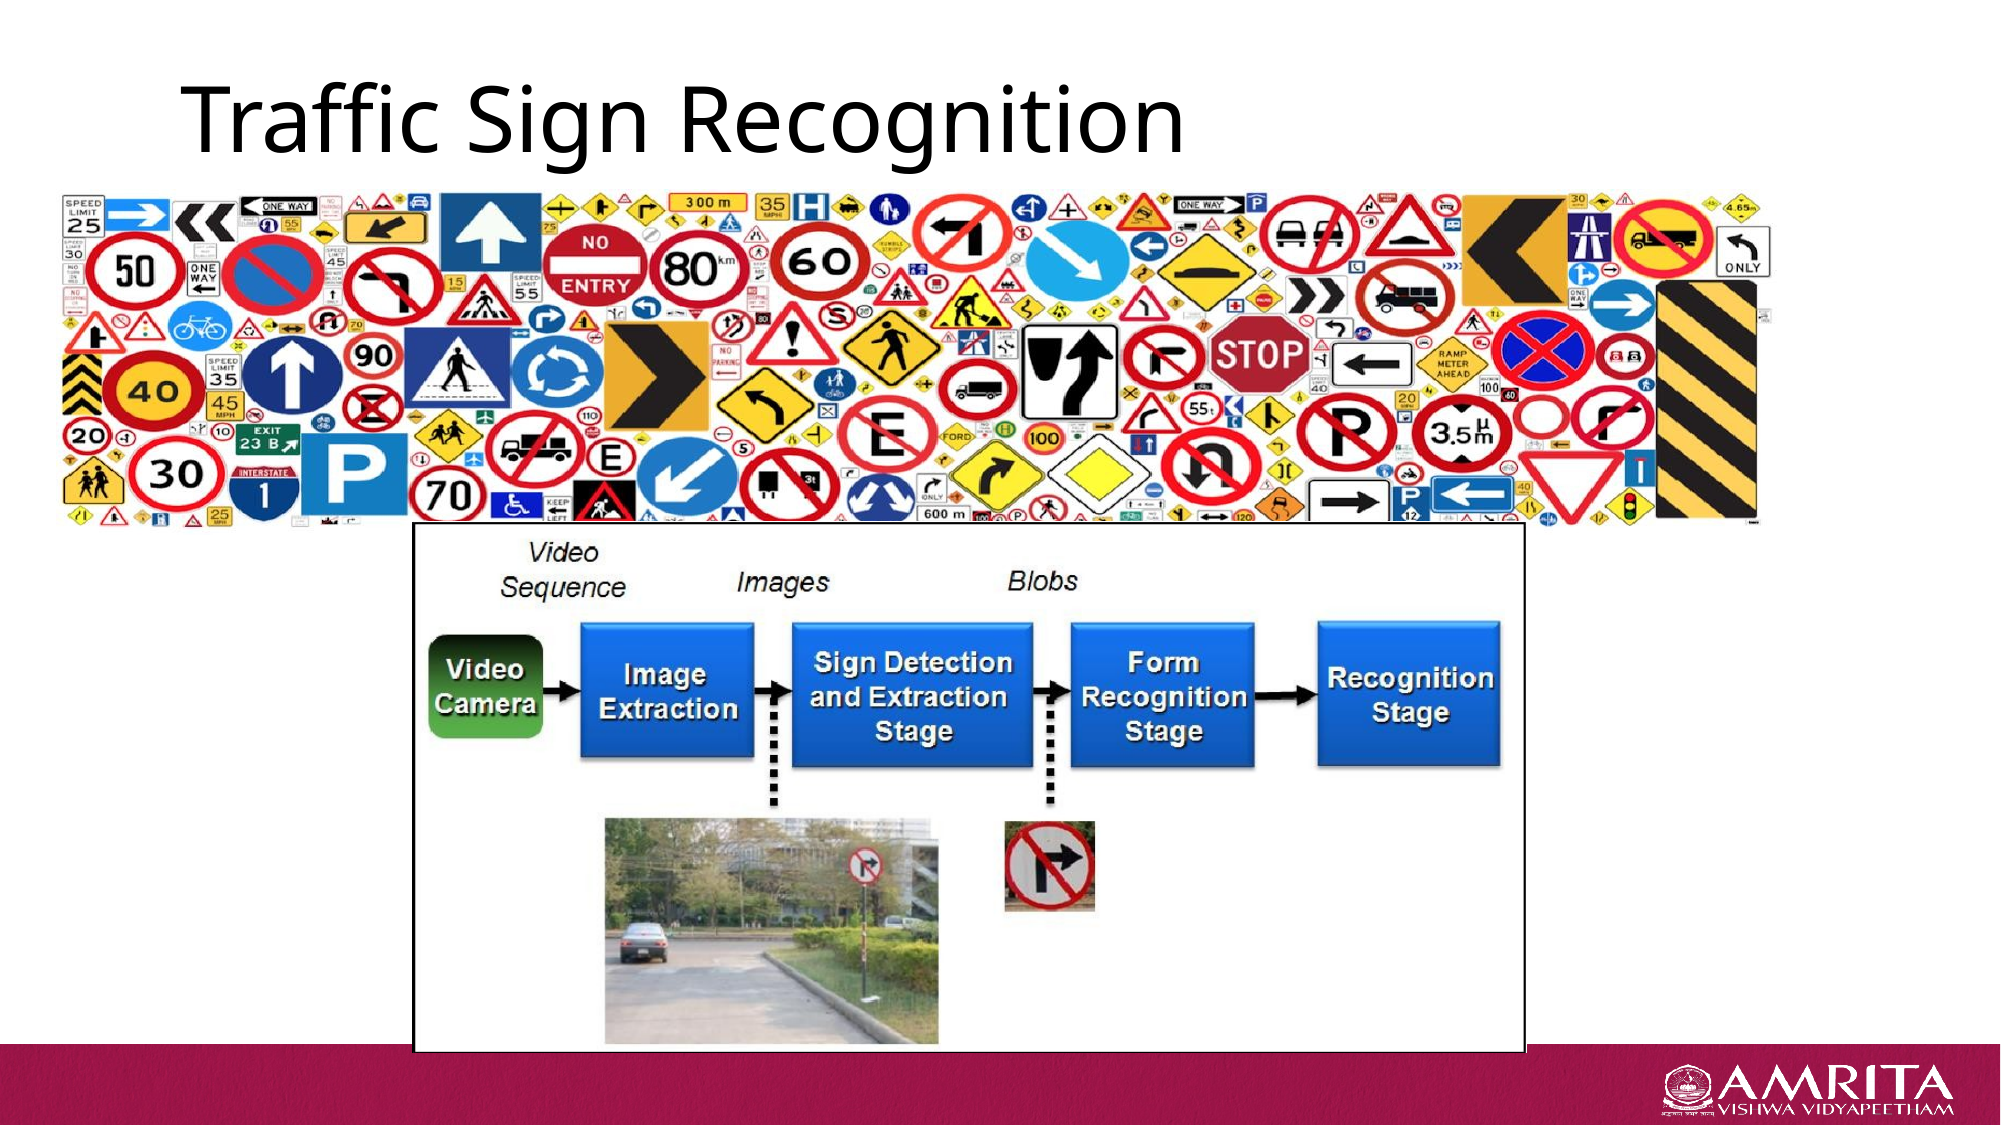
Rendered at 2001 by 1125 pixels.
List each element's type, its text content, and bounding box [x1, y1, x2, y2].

title Traffic Sign Recognition [93, 0, 1933, 199]
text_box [56, 189, 1778, 1053]
picture [0, 1044, 2001, 1125]
